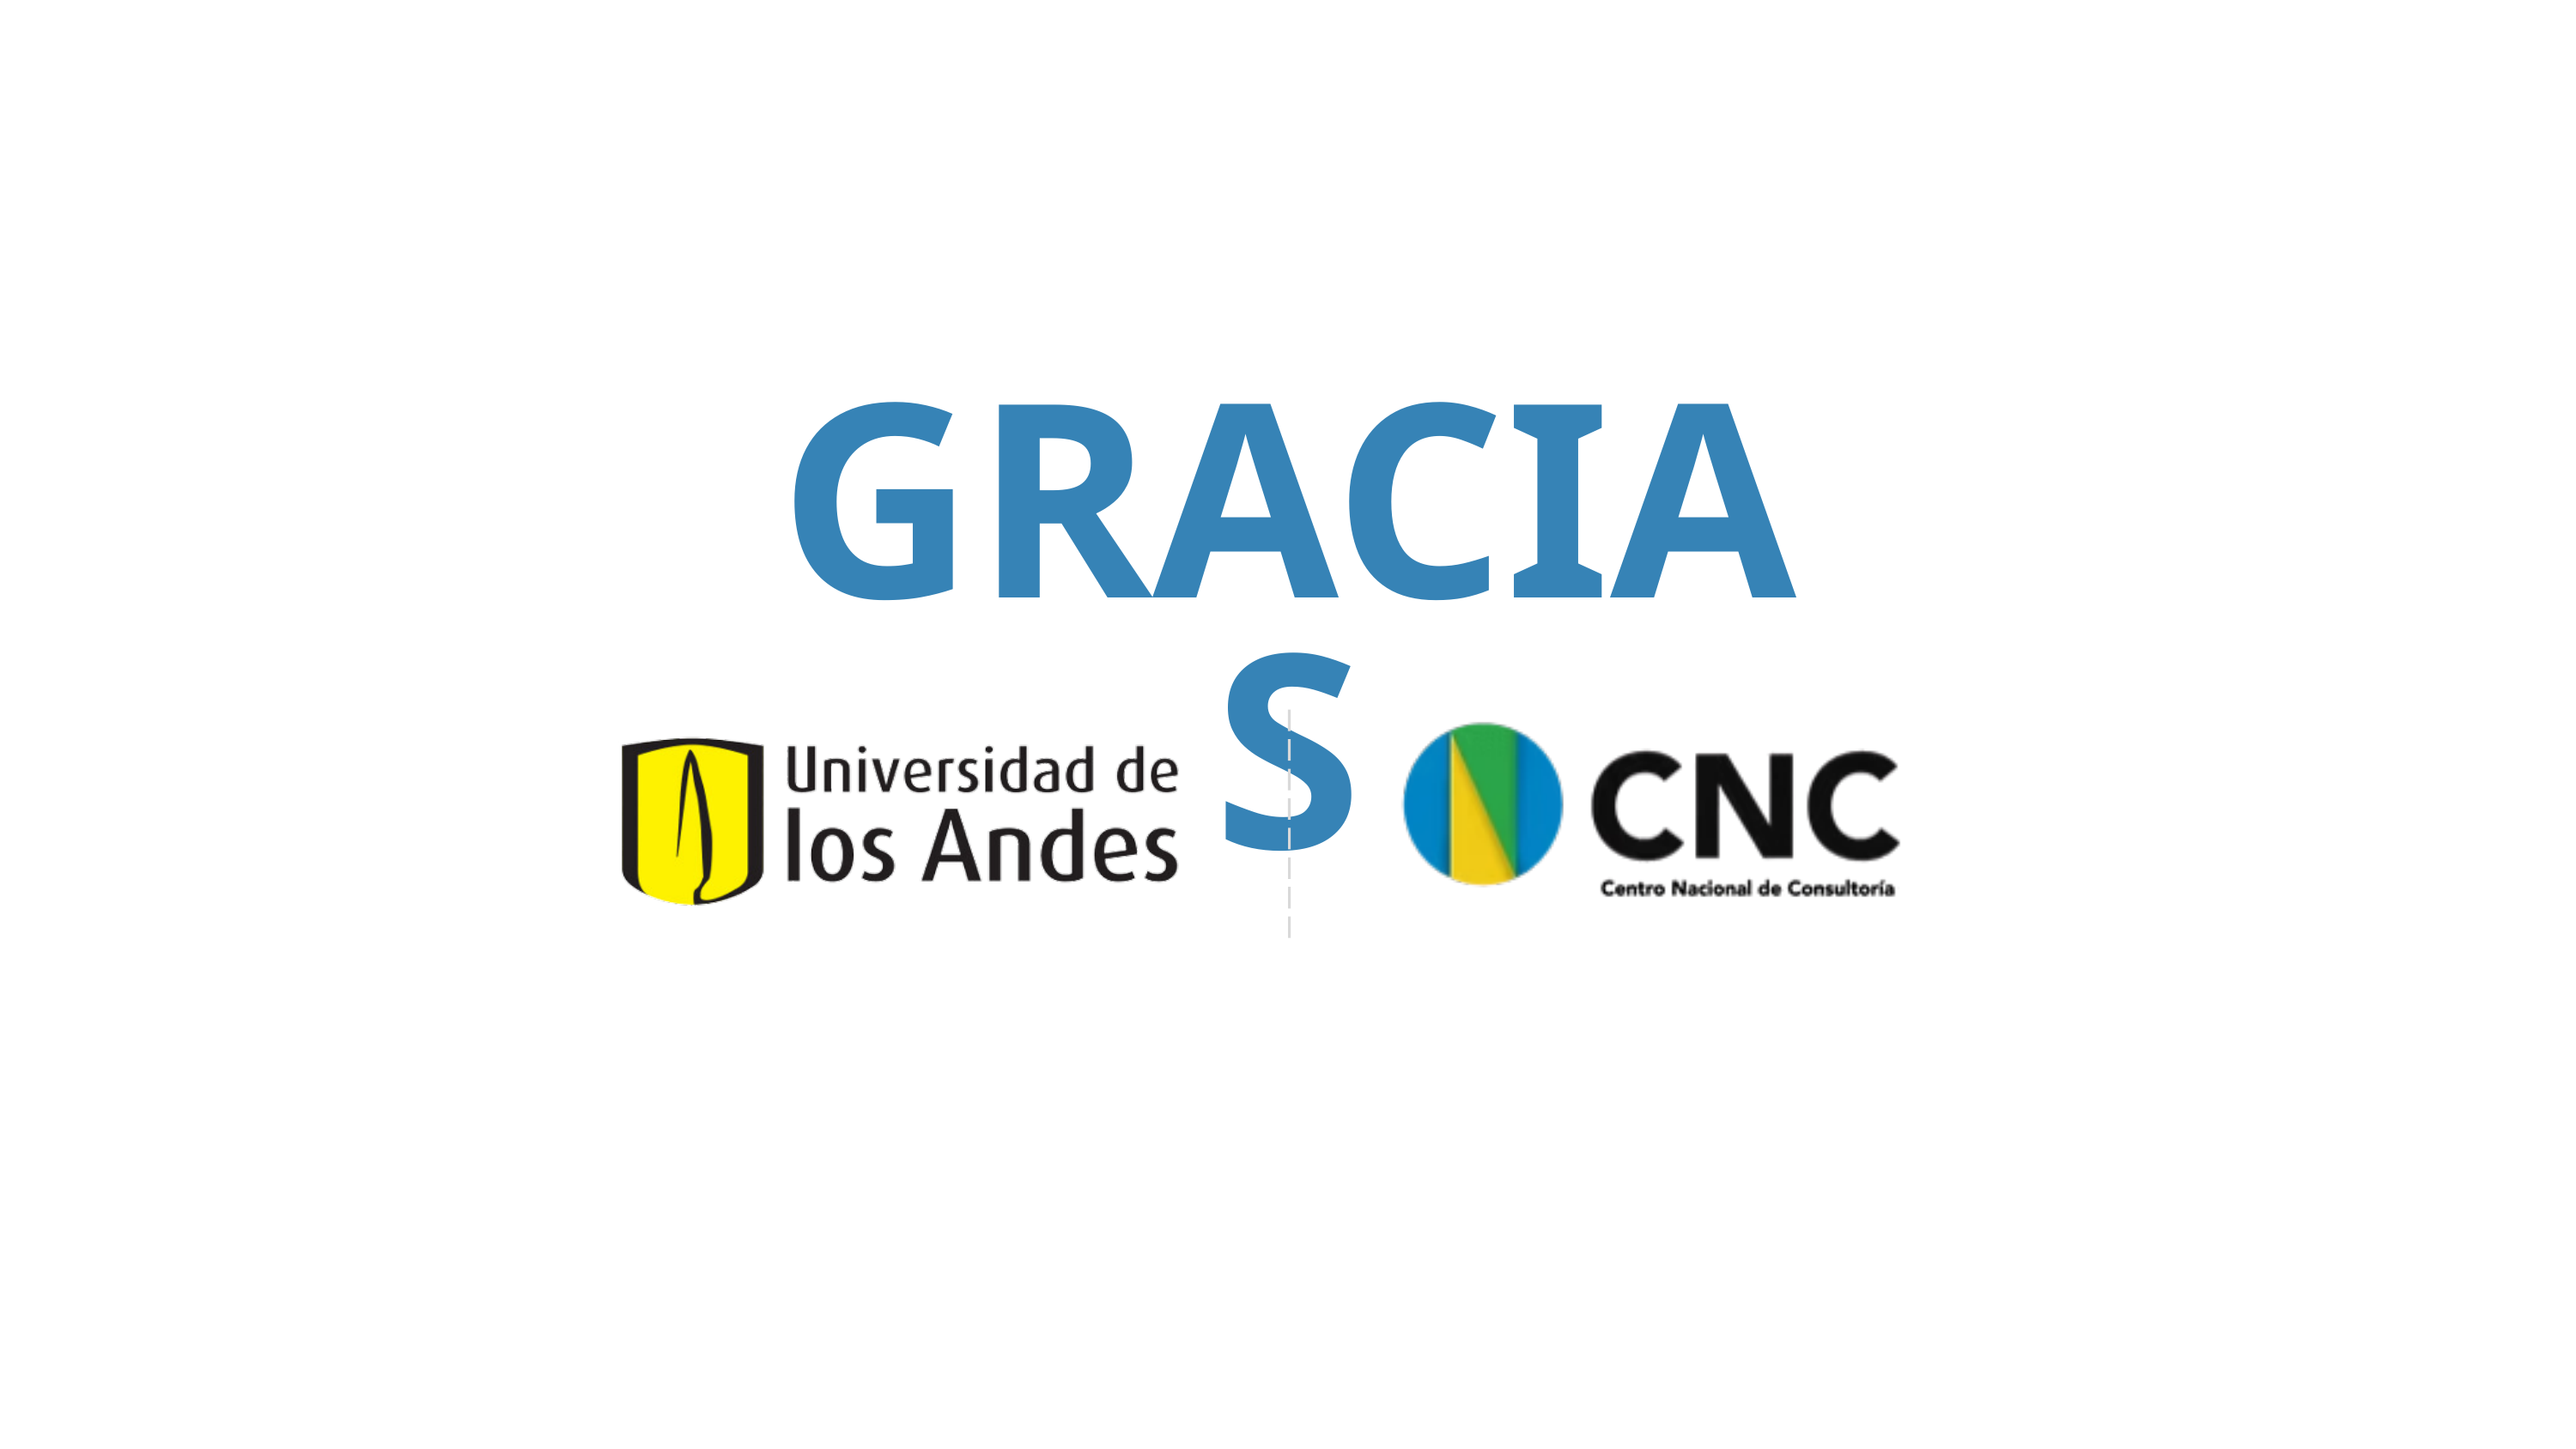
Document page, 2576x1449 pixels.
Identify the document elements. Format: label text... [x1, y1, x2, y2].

text_box [563, 724, 1242, 909]
text_box GRACIAS [737, 400, 1838, 903]
text_box [1386, 709, 1912, 940]
